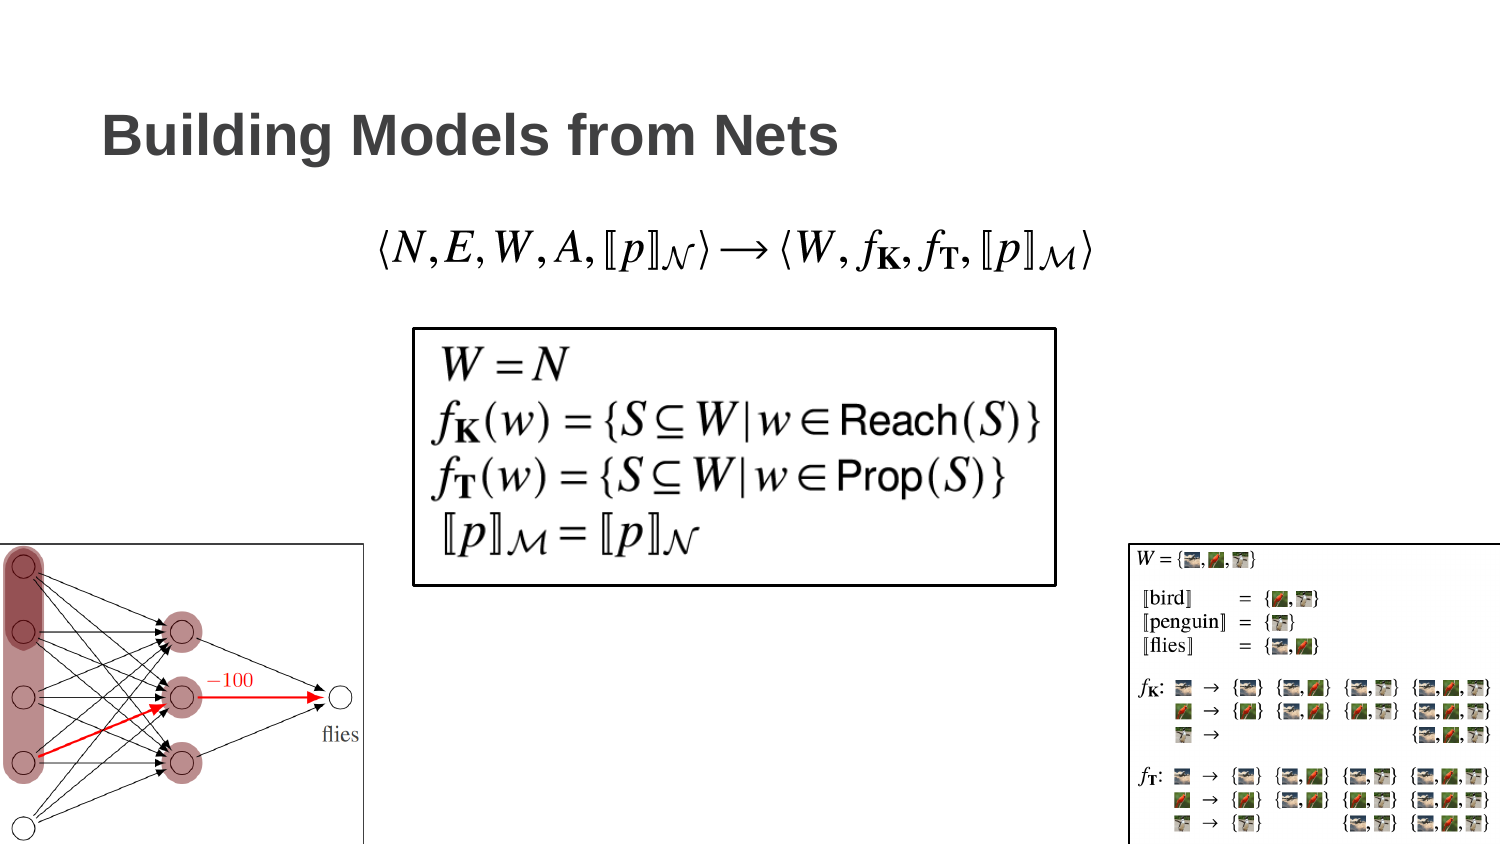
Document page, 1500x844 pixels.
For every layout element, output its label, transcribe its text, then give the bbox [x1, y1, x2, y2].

title Building Models from Nets [86, 74, 1400, 190]
picture [414, 329, 1055, 585]
picture [362, 208, 1107, 290]
picture [1129, 544, 1500, 844]
picture [0, 544, 364, 844]
